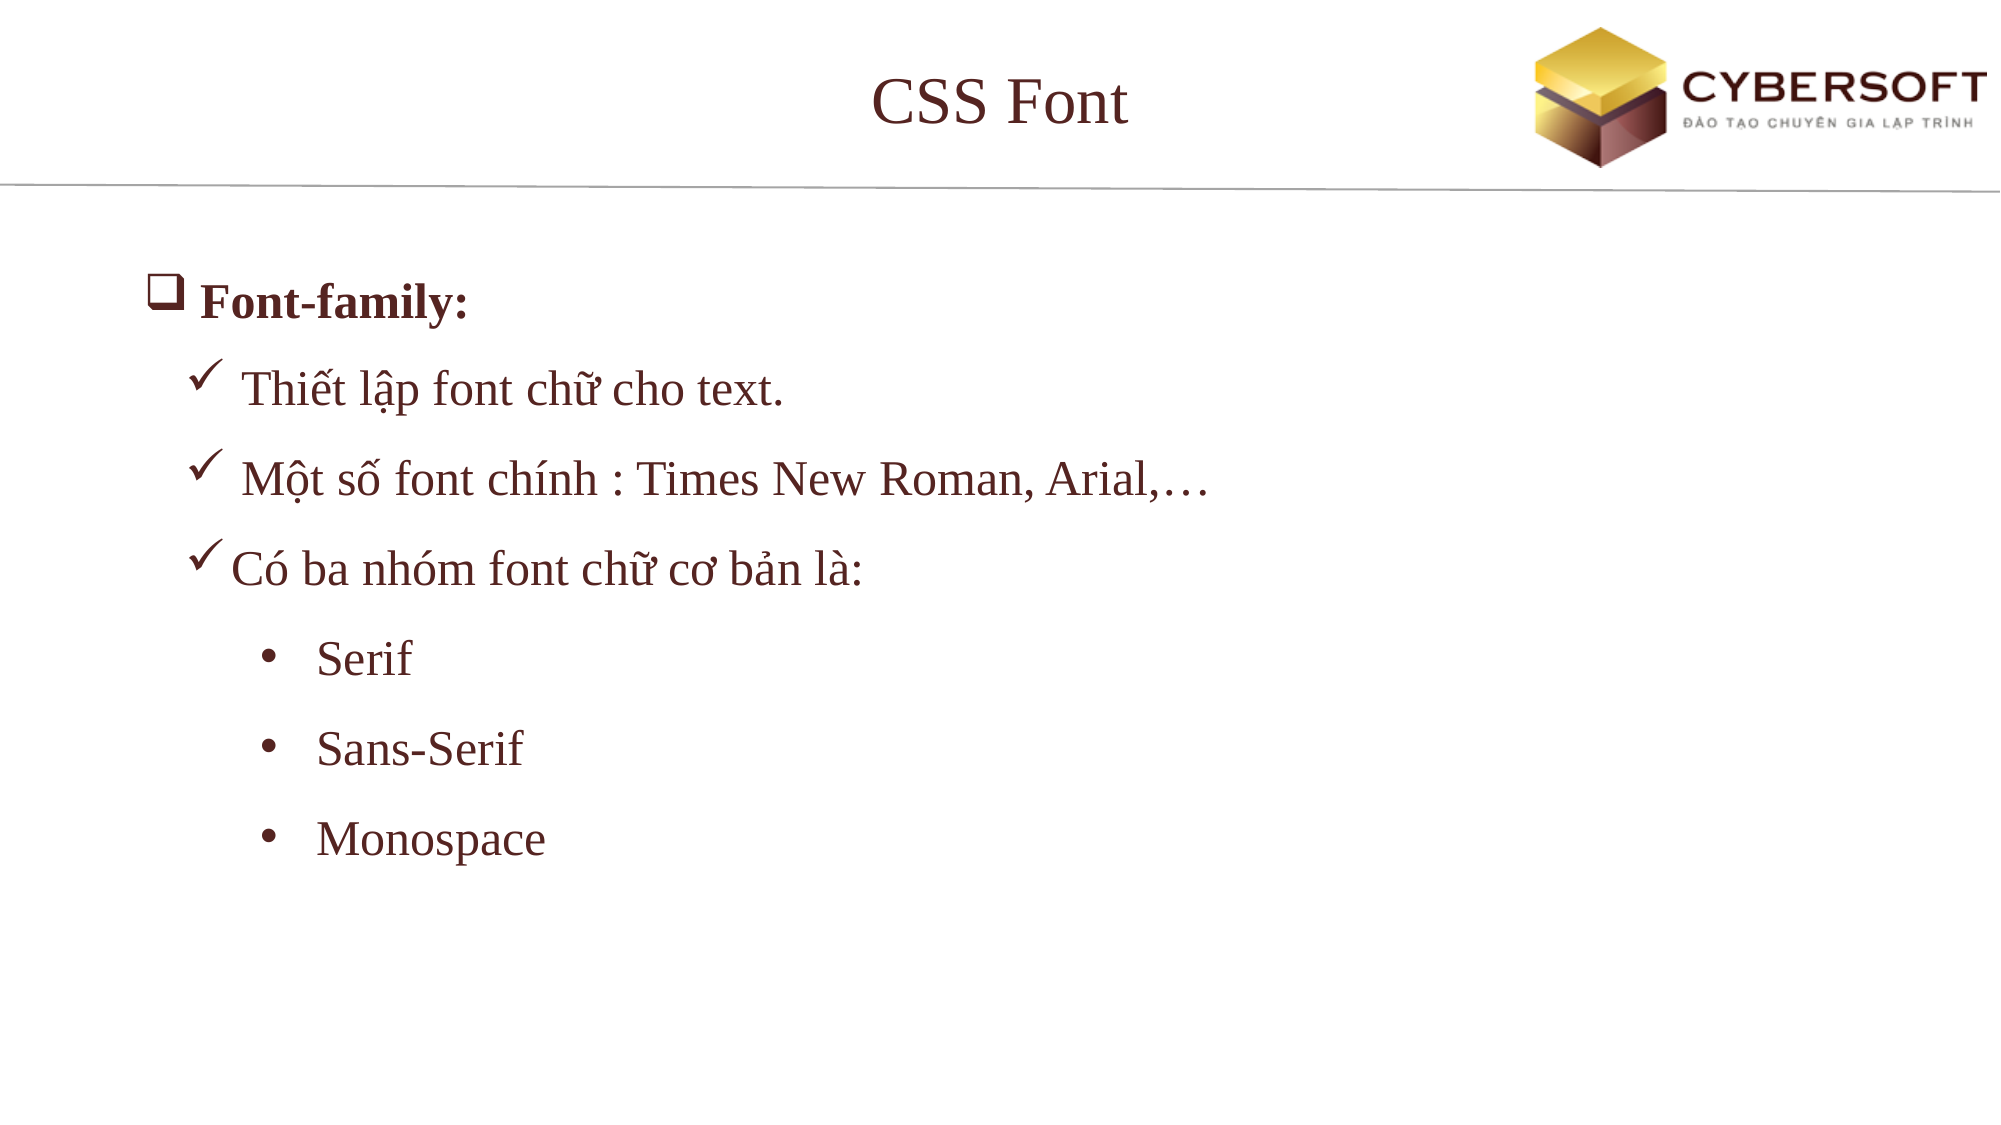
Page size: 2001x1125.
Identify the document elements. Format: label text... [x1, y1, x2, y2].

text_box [0, 184, 2000, 192]
picture [1525, 27, 1987, 168]
text_box Font-family: [129, 230, 1871, 426]
text_box Thiết lập font chữ cho text. Một số font chính : Times New Roman, Arial,… Có ba nhóm font chữ cơ bản là: Serif Sans-Serif Monospace [95, 317, 1837, 956]
text_box CSS Font [661, 49, 1339, 145]
